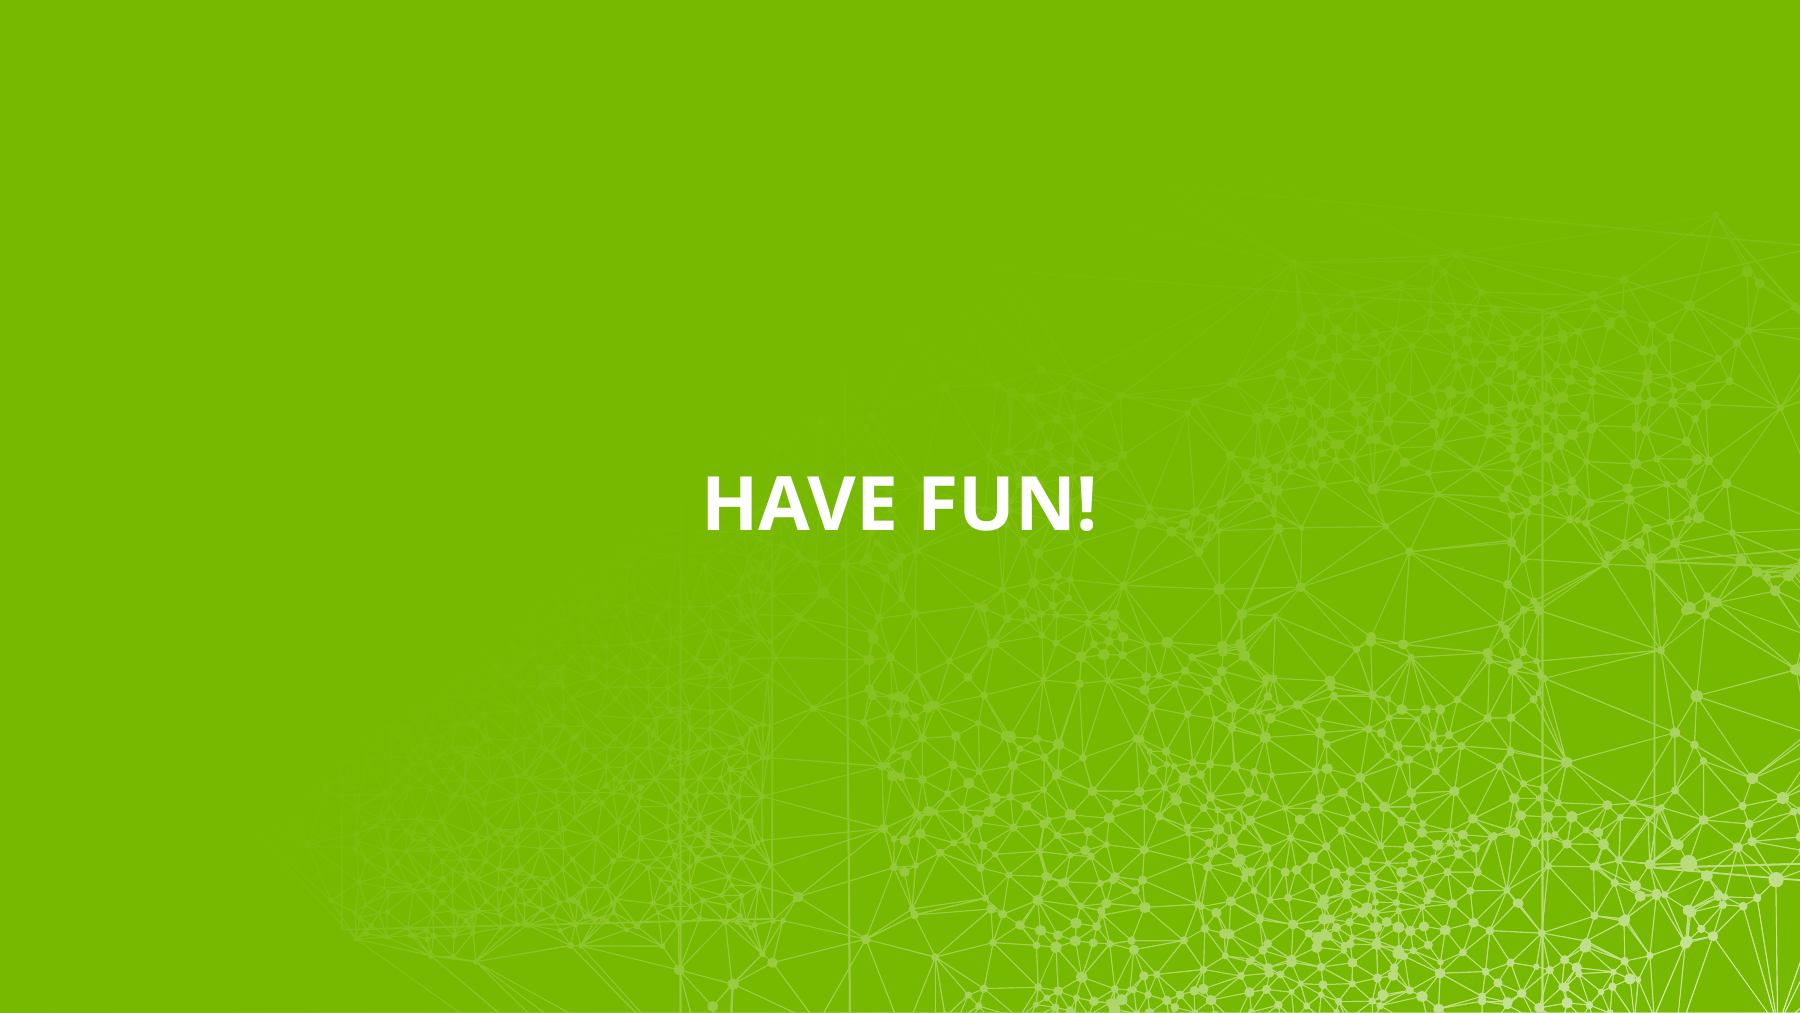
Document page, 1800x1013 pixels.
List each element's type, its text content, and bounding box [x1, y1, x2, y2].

title Have fun! [81, 457, 1719, 555]
